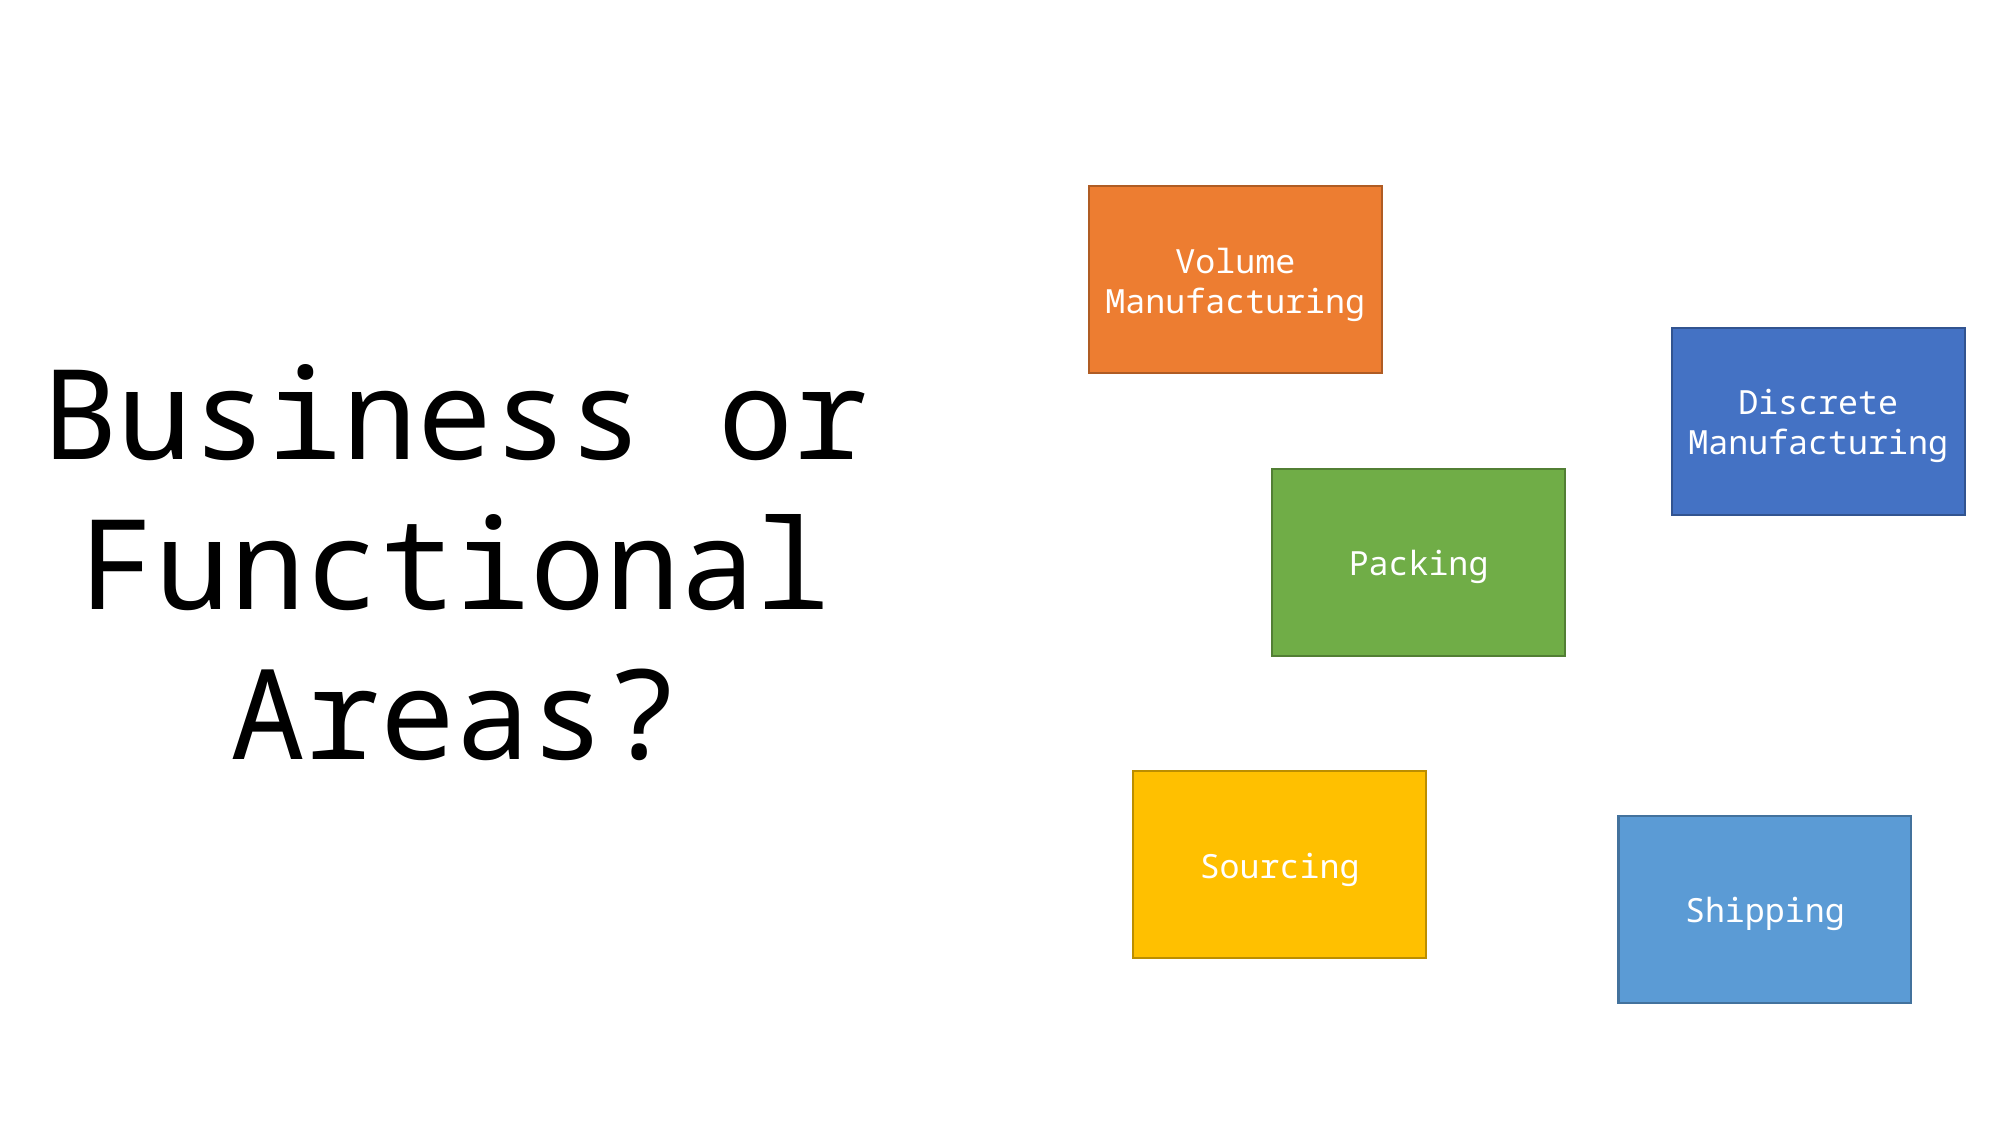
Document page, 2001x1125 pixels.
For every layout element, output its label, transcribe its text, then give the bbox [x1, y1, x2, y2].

text_box Sourcing [1132, 770, 1427, 959]
text_box Shipping [1617, 815, 1912, 1004]
text_box Business or Functional Areas? [0, 327, 927, 793]
text_box Discrete Manufacturing [1671, 327, 1966, 516]
text_box Volume Manufacturing [1088, 185, 1383, 374]
text_box Packing [1271, 468, 1566, 657]
